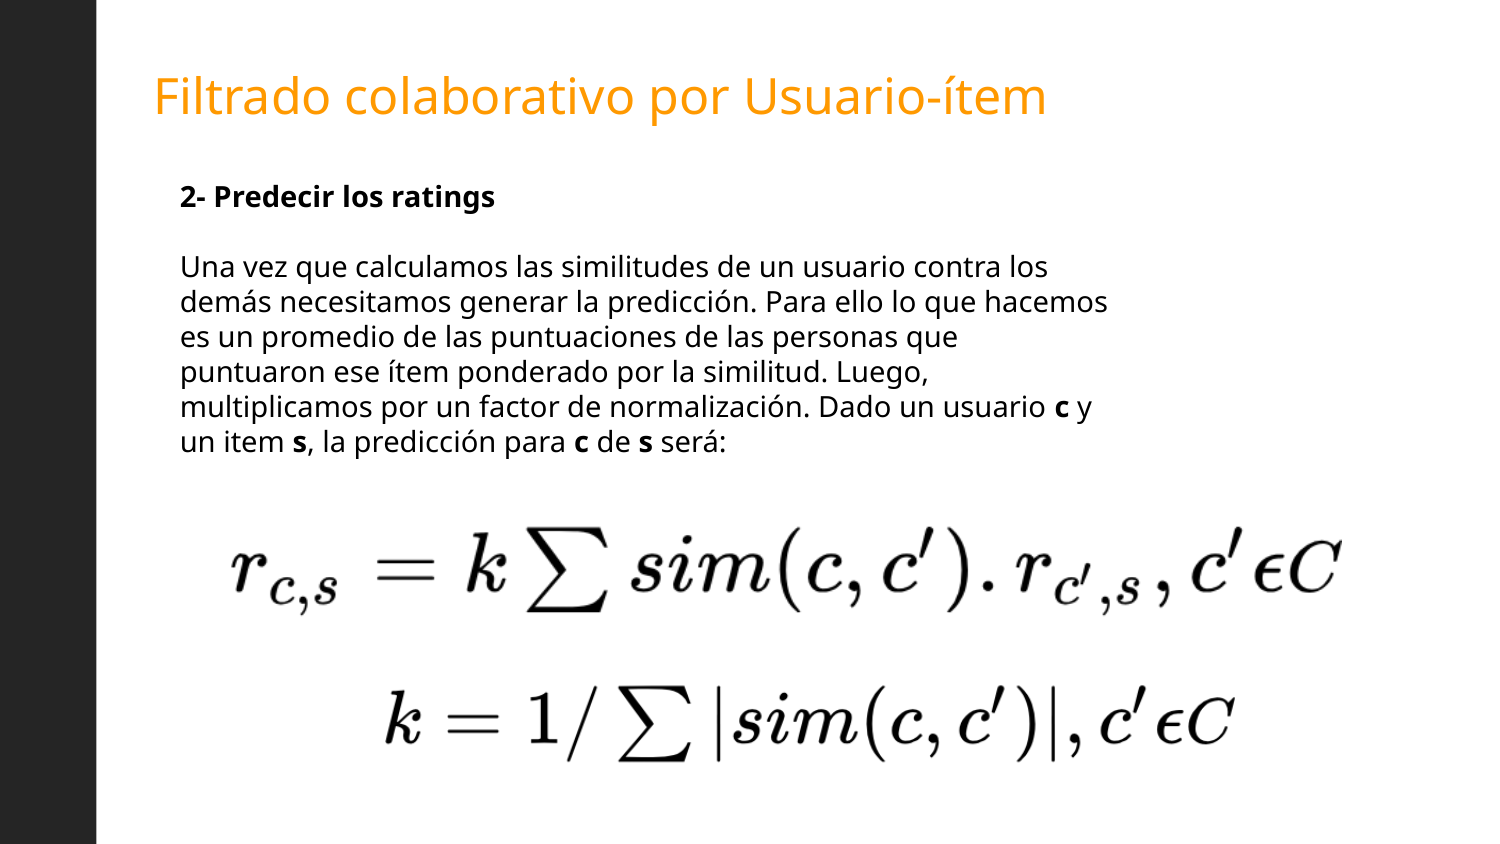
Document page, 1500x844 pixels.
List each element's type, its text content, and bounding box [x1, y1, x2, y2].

picture [229, 520, 1342, 626]
title Filtrado colaborativo por Usuario-ítem [138, 26, 1125, 164]
text_box 2- Predecir los ratings Una vez que calculamos las similitudes de un usuario contra los demás necesitamos generar la predicción. Para ello lo que hacemos es un promedio de las puntuaciones de las personas que puntuaron ese ítem ponderado por la similitud. Luego, multiplicamos por un factor de normalización. Dado un usuario c y un item s, la predicción para c de s será: [164, 164, 1125, 543]
picture [382, 678, 1235, 769]
